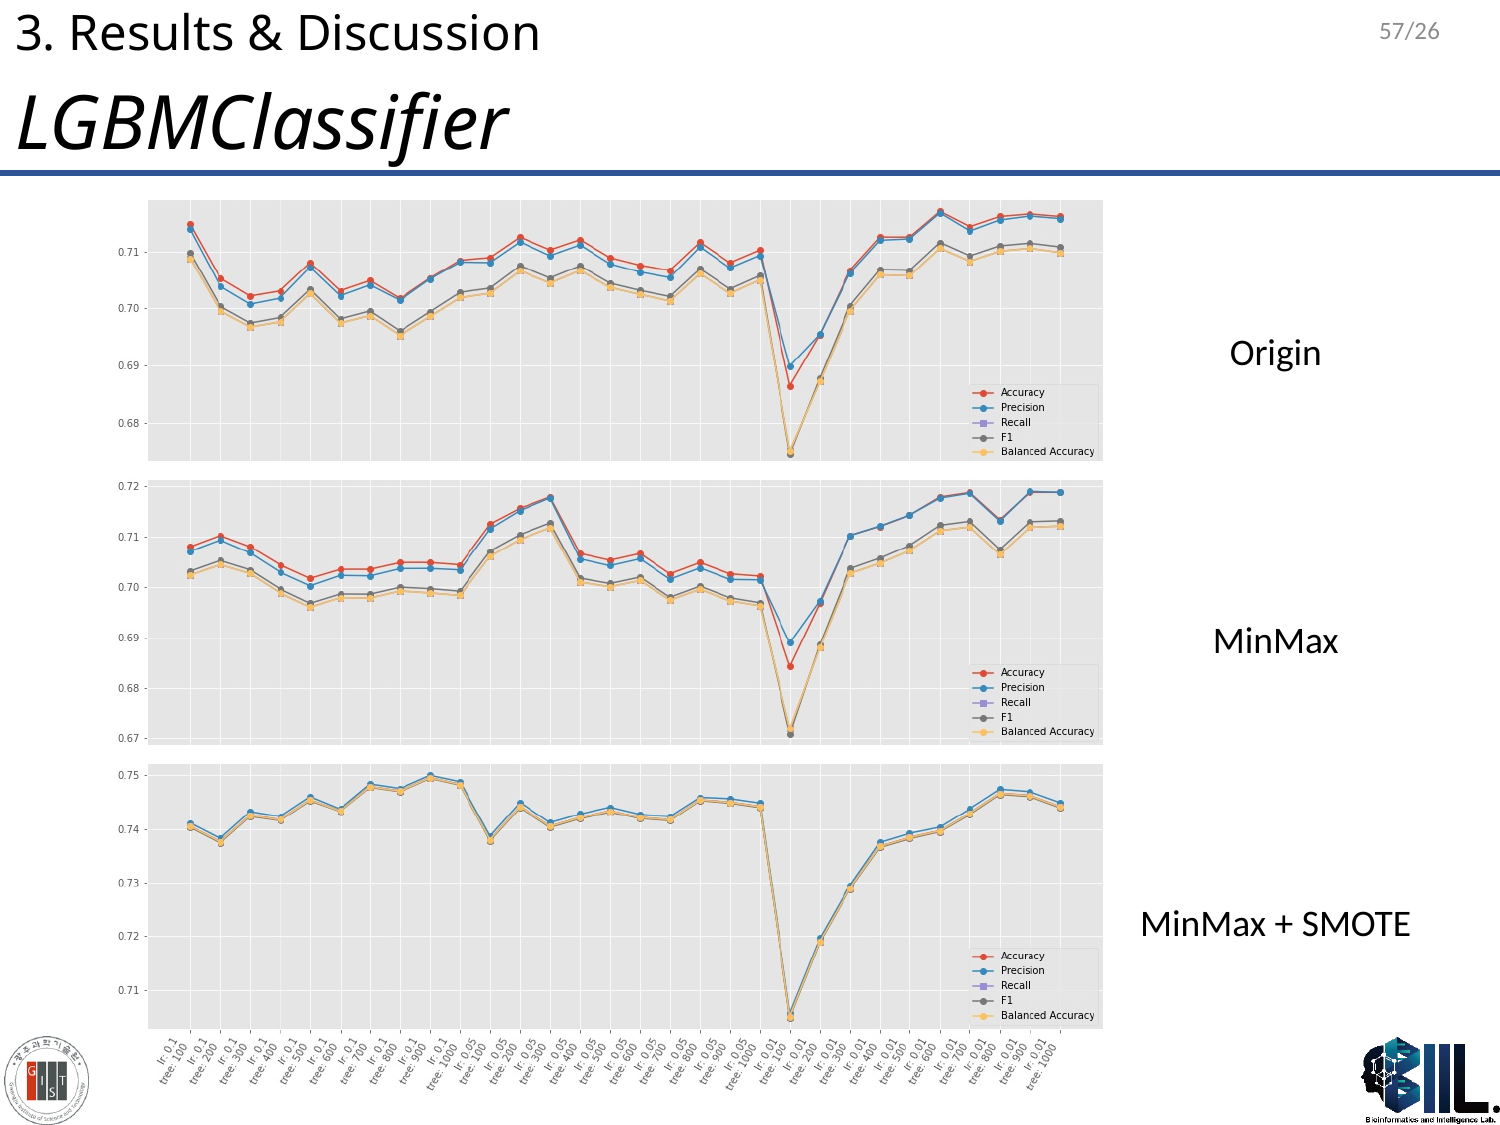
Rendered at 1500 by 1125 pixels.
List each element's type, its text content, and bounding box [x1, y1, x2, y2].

picture [4, 1036, 89, 1125]
text_box LGBMClassifier [0, 176, 1238, 183]
text_box LGBMClassifier [0, 68, 1238, 170]
picture [92, 181, 1156, 1100]
title 3. Results & Discussion [0, 0, 602, 68]
picture [1361, 1037, 1500, 1125]
slide_number 57/26 [1117, 0, 1455, 60]
text_box MinMax + SMOTE [1156, 892, 1455, 952]
text_box MinMax [1156, 608, 1455, 669]
text_box Origin [1156, 320, 1455, 380]
